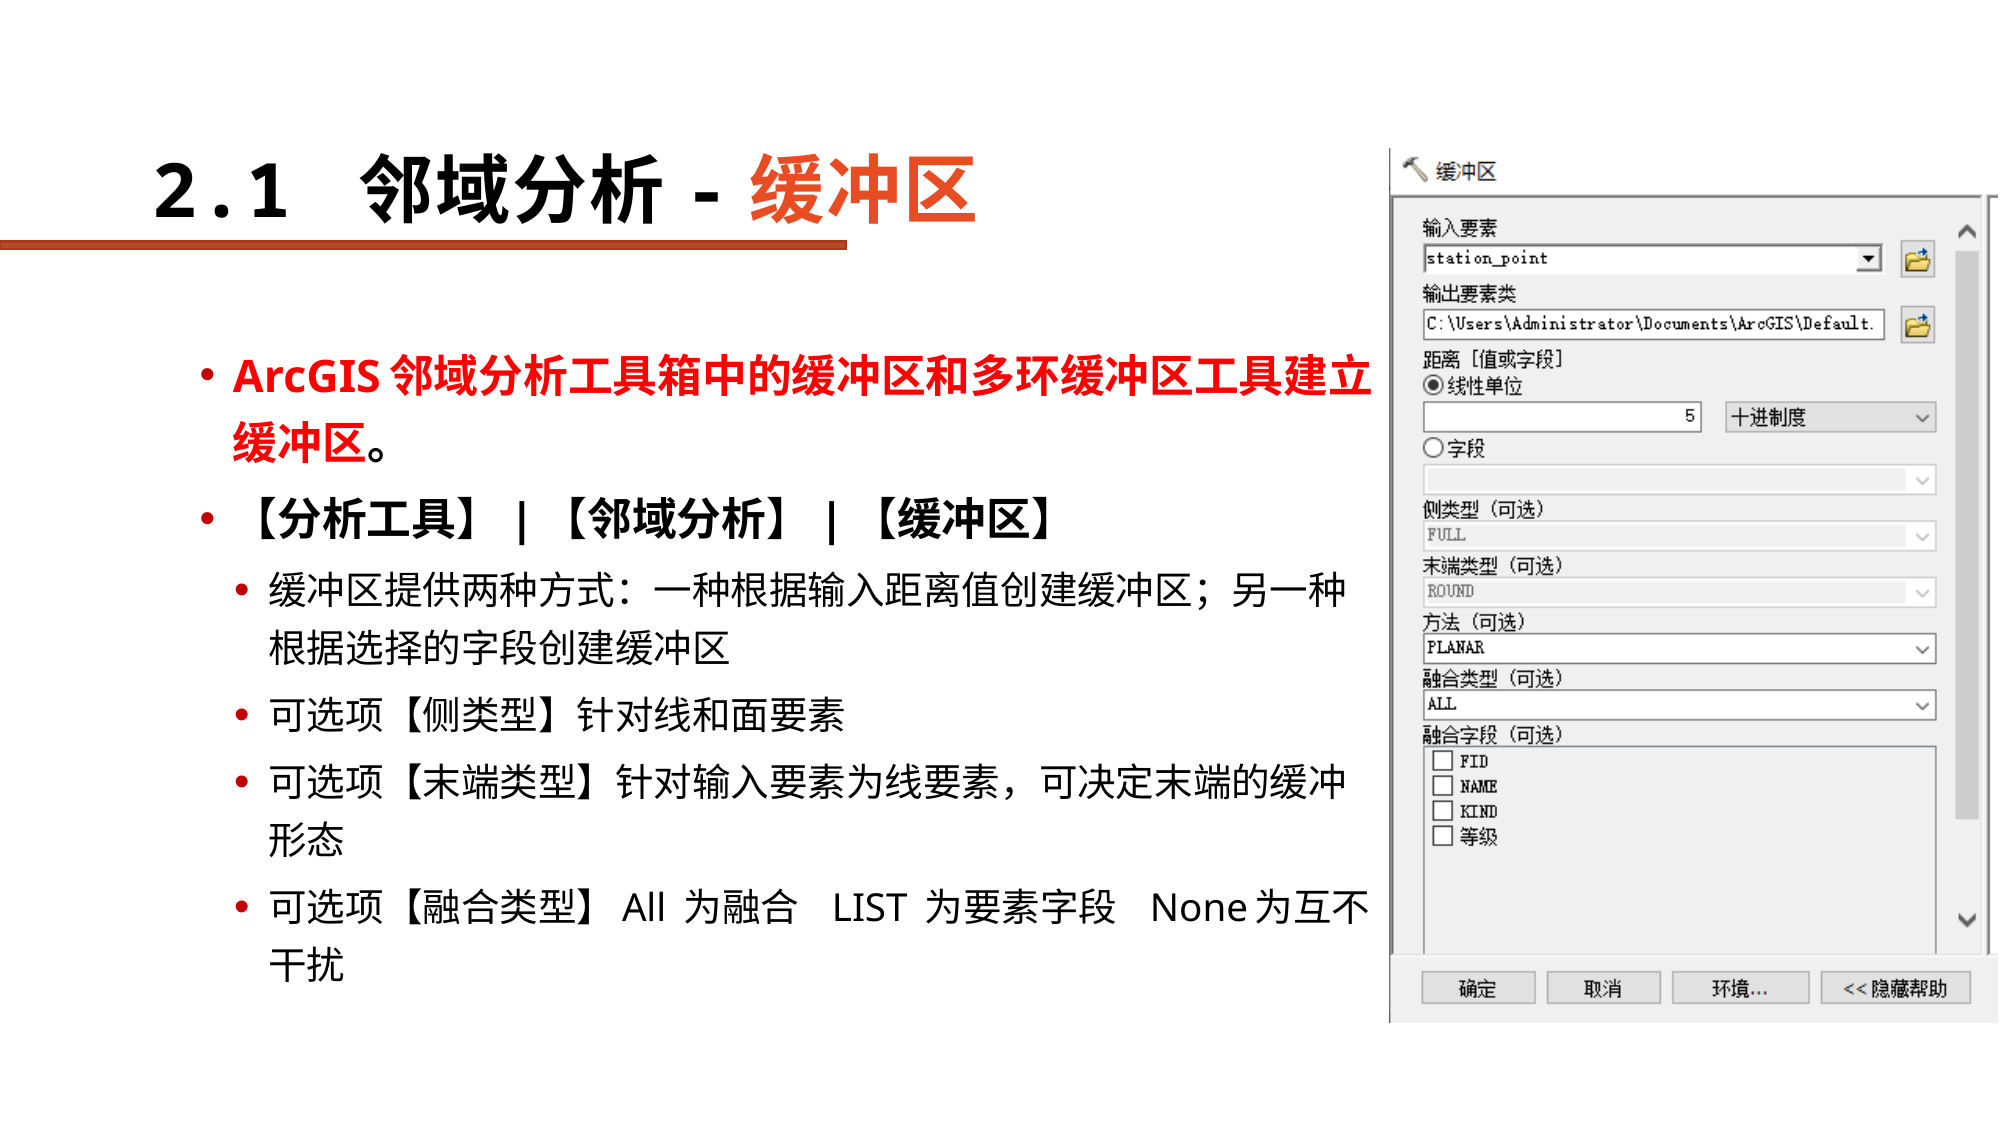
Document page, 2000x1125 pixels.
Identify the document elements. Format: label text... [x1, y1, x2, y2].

list ArcGIS邻域分析工具箱中的缓冲区和多环缓冲区工具建立缓冲区。 【分析工具】|【邻域分析】|【缓冲区】 缓冲区提供两种方式：一种根据输入距离值创建缓冲区；另一种根据选择的字段创建缓冲区 可选项【侧类型】针对线和面要素 可选项【末端类型】针对输入要素为线要素，可决定末端的缓冲形态 可选项【融合类型】All 为融合 LIST 为要素字段 None为互不干扰 [184, 326, 1389, 1002]
picture [1389, 148, 1998, 1023]
title 2.1 邻域分析-缓冲区 [137, 16, 1638, 242]
